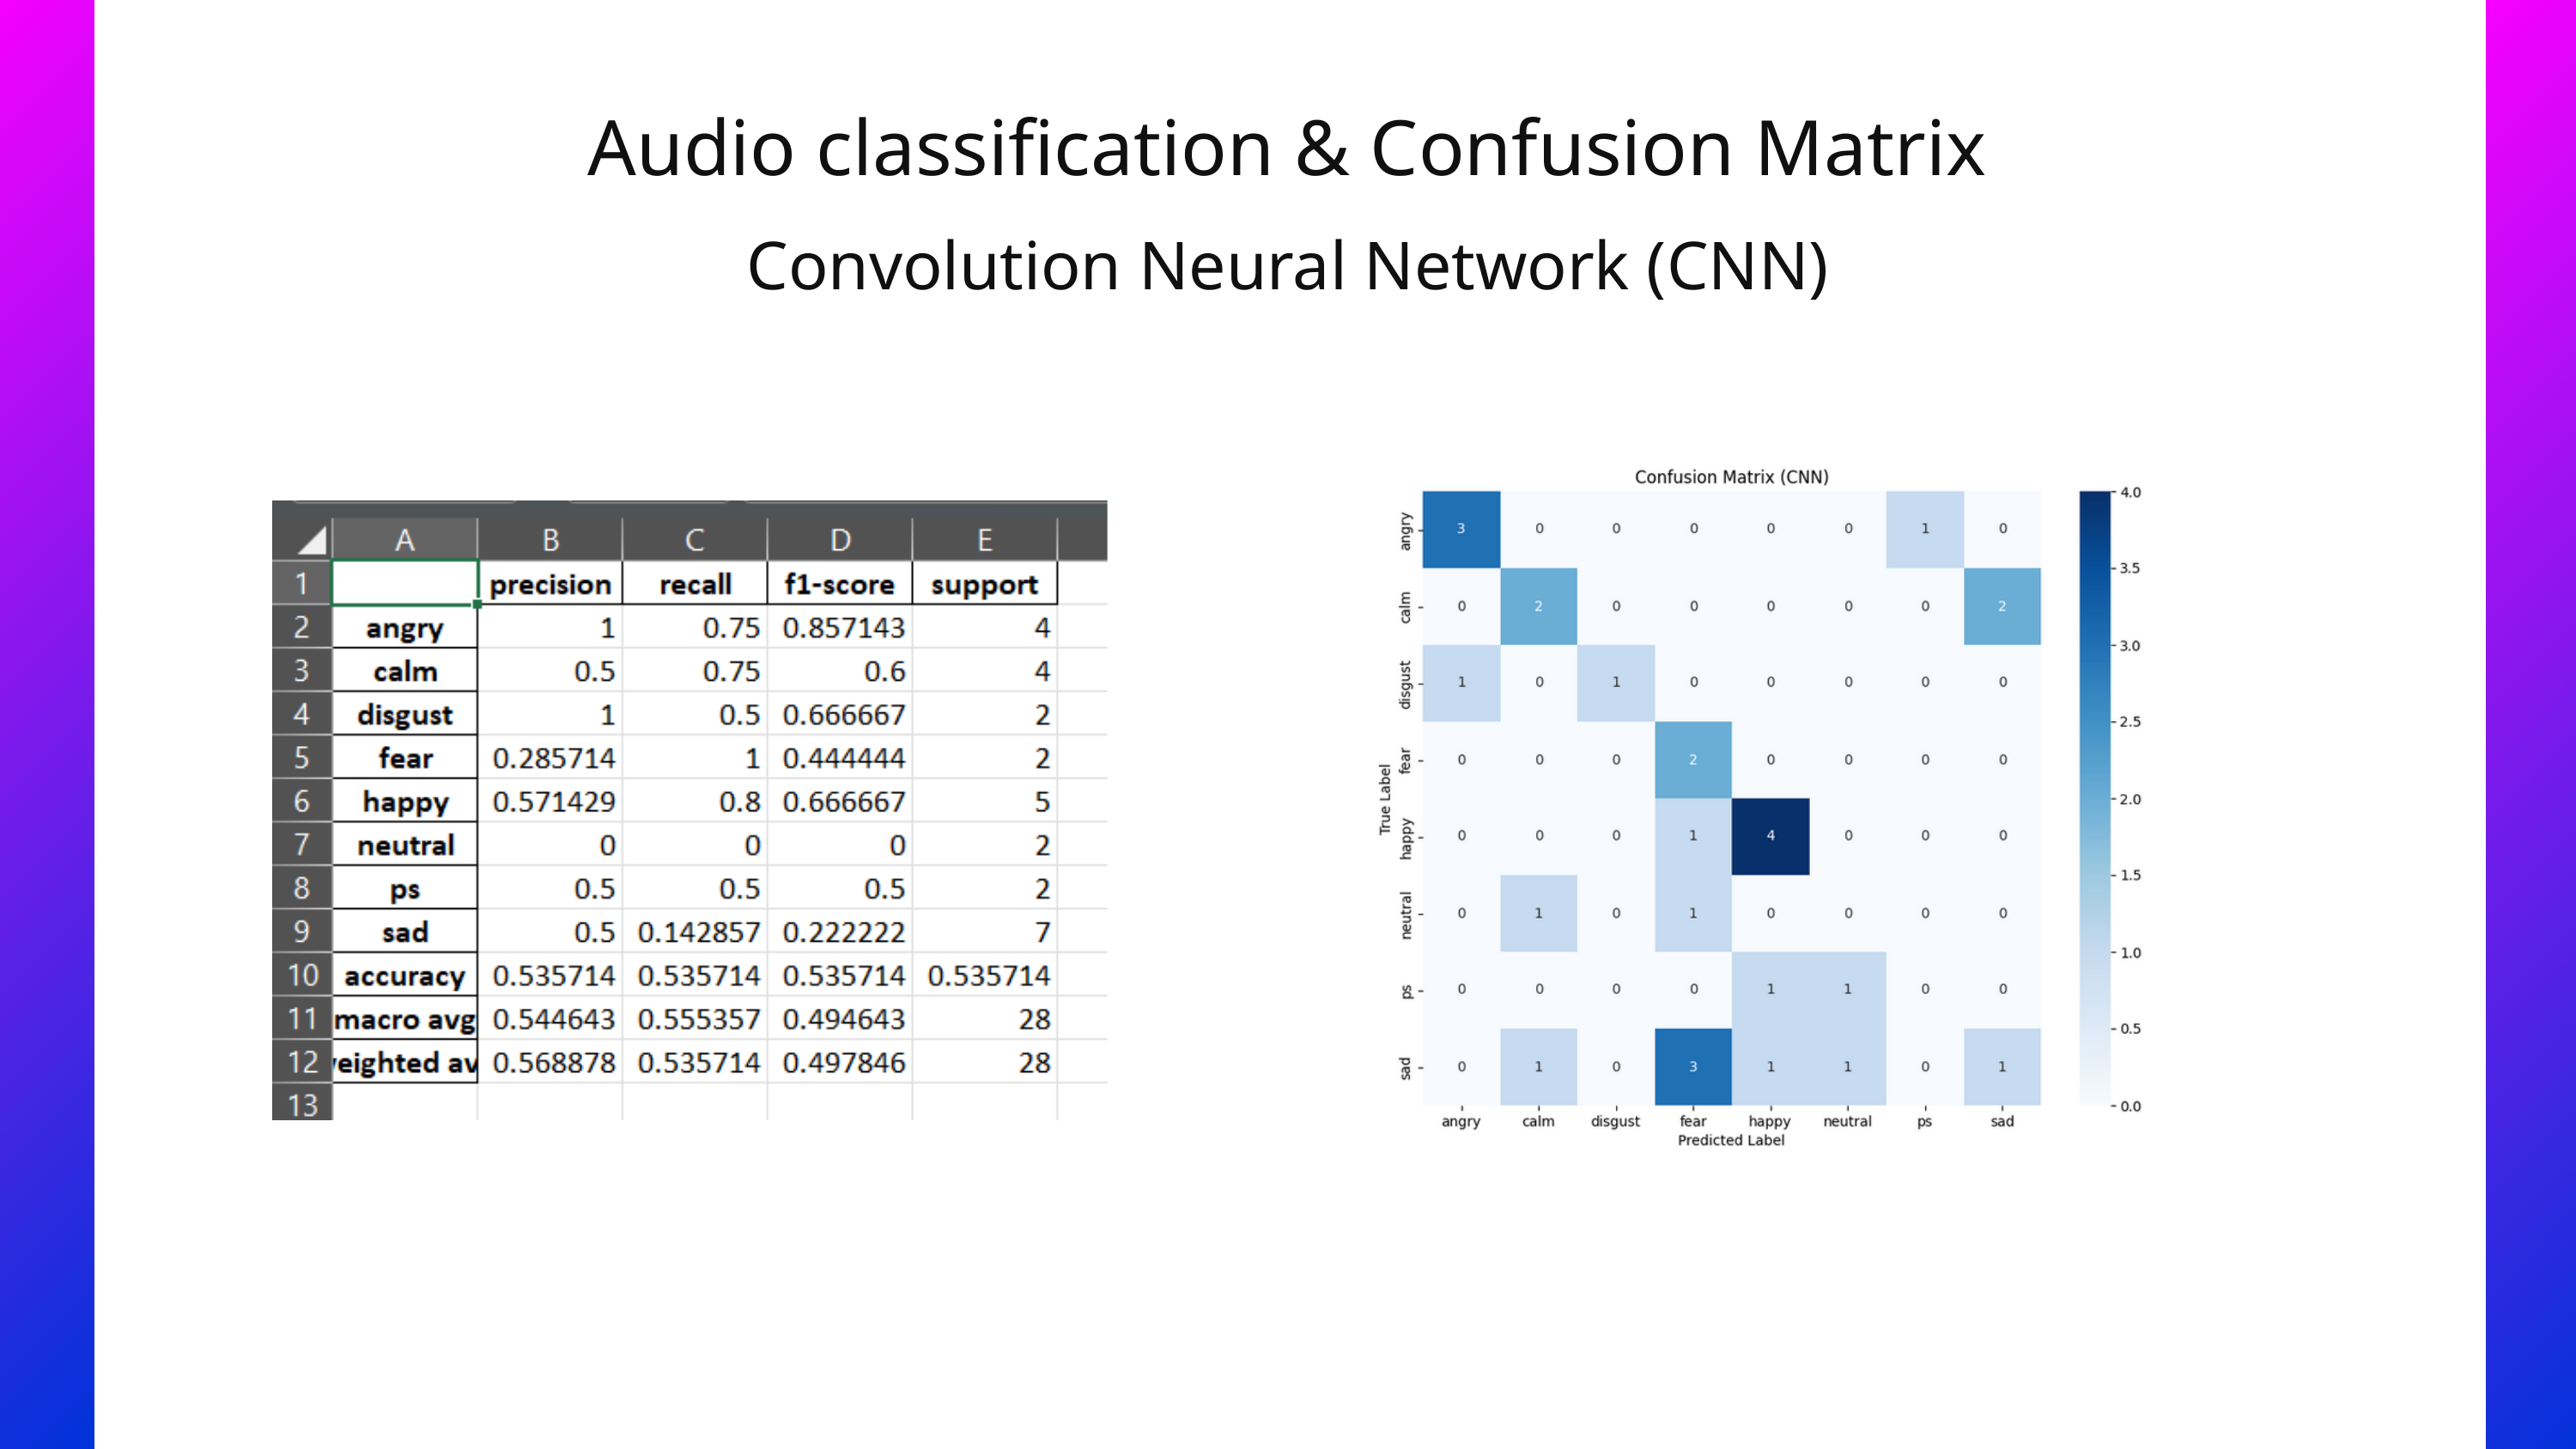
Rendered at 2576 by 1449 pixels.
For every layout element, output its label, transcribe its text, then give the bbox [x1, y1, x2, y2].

text_box [1298, 396, 2295, 1193]
text_box Convolution Neural Network (CNN) [719, 210, 1857, 304]
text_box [0, 666, 762, 782]
text_box Audio classification & Confusion Matrix [457, 99, 2119, 191]
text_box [1818, 666, 2576, 782]
text_box [272, 500, 1108, 1120]
